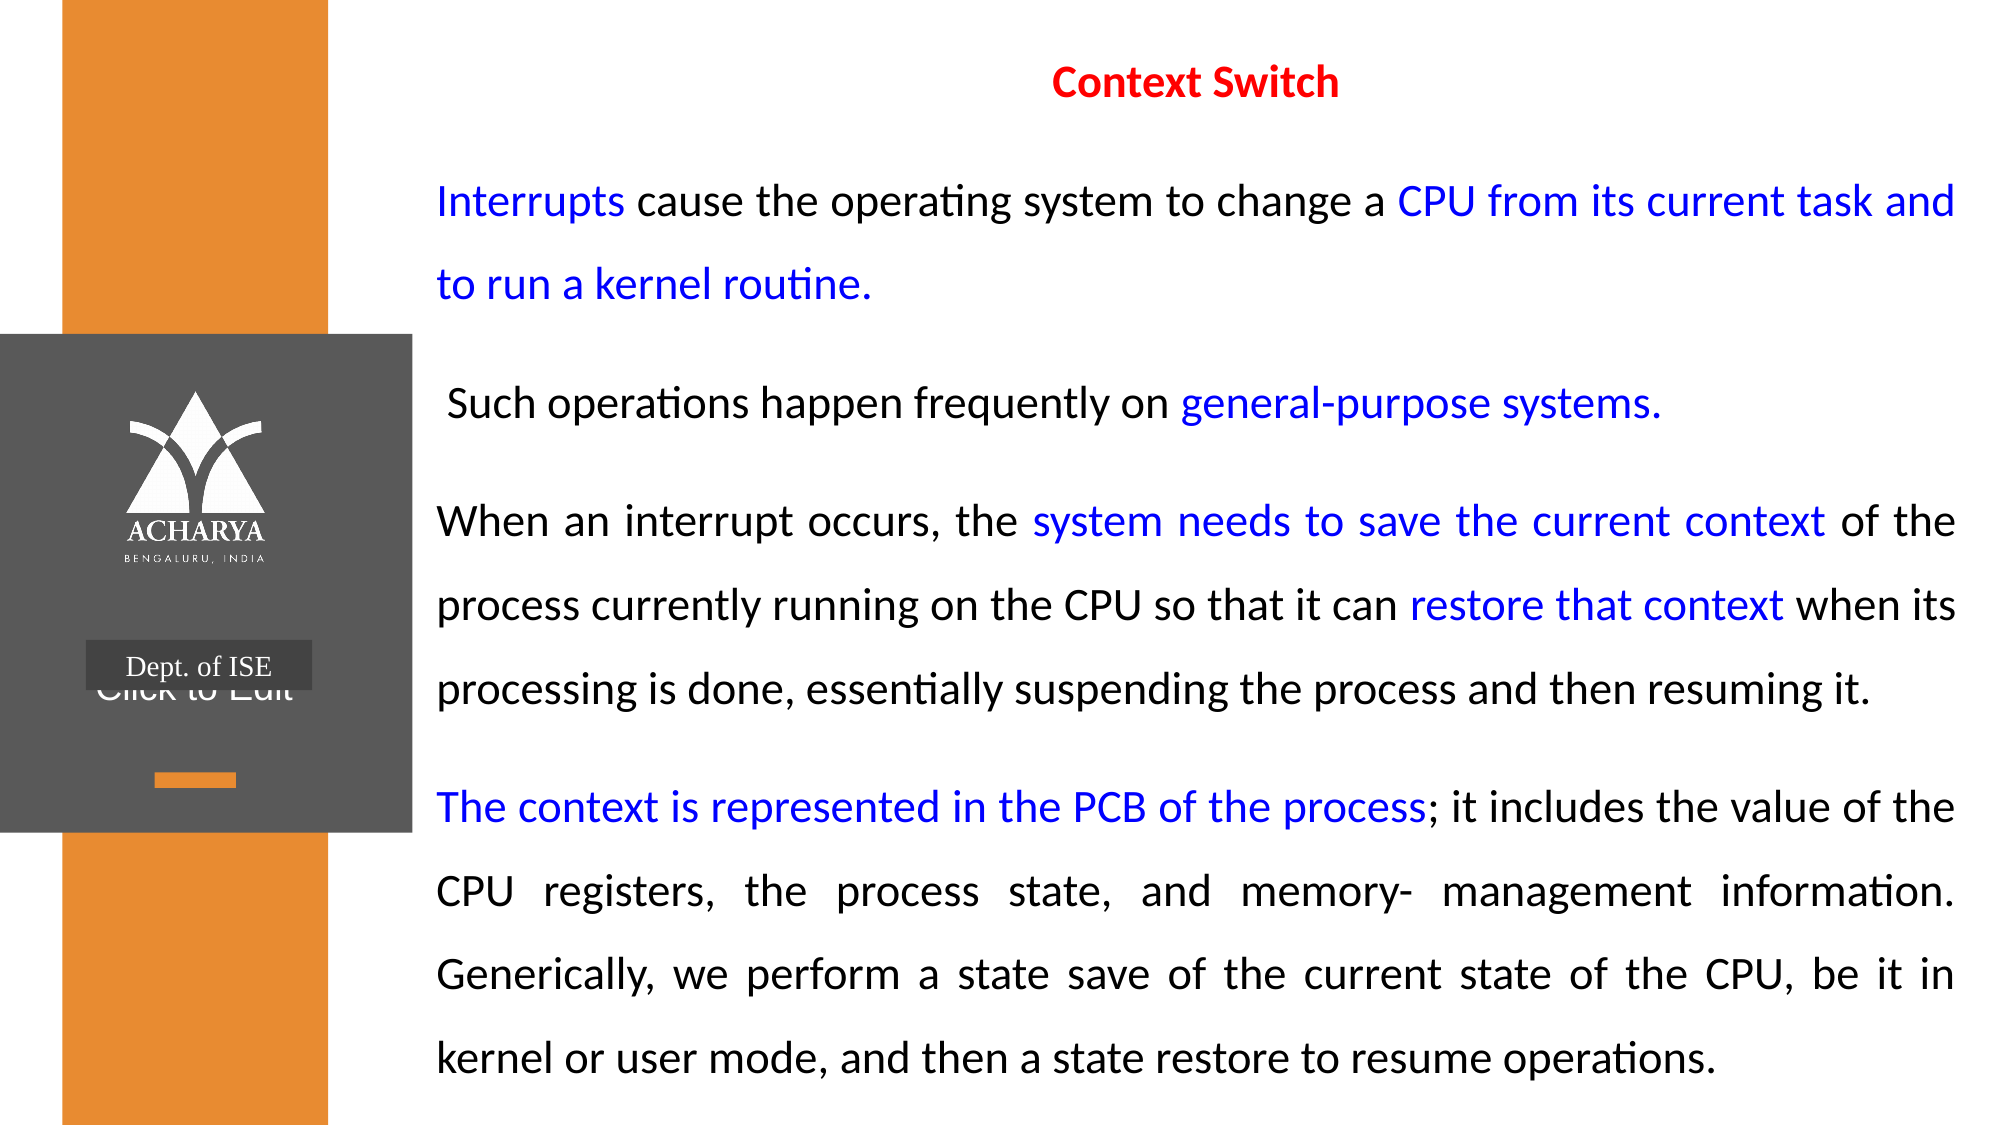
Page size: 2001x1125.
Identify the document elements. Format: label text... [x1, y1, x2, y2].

text_box Dept. of ISE [85, 639, 313, 691]
picture [125, 391, 265, 564]
list Context Switch Interrupts cause the operating system to change a CPU from its current task and to run a kernel routine. Such operations happen frequently on general-purpose systems. When an interrupt occurs, the system needs to save the current context of the process currently running on the CPU so that it can restore that context when its processing is done, essentially suspending the process and then resuming it. The context is represented in the PCB of the process; it includes the value of the CPU registers, the process state, and memory- management information. Generically, we perform a state save of the current state of the CPU, be it in kernel or user mode, and then a state restore to resume operations. [421, 16, 1972, 1104]
